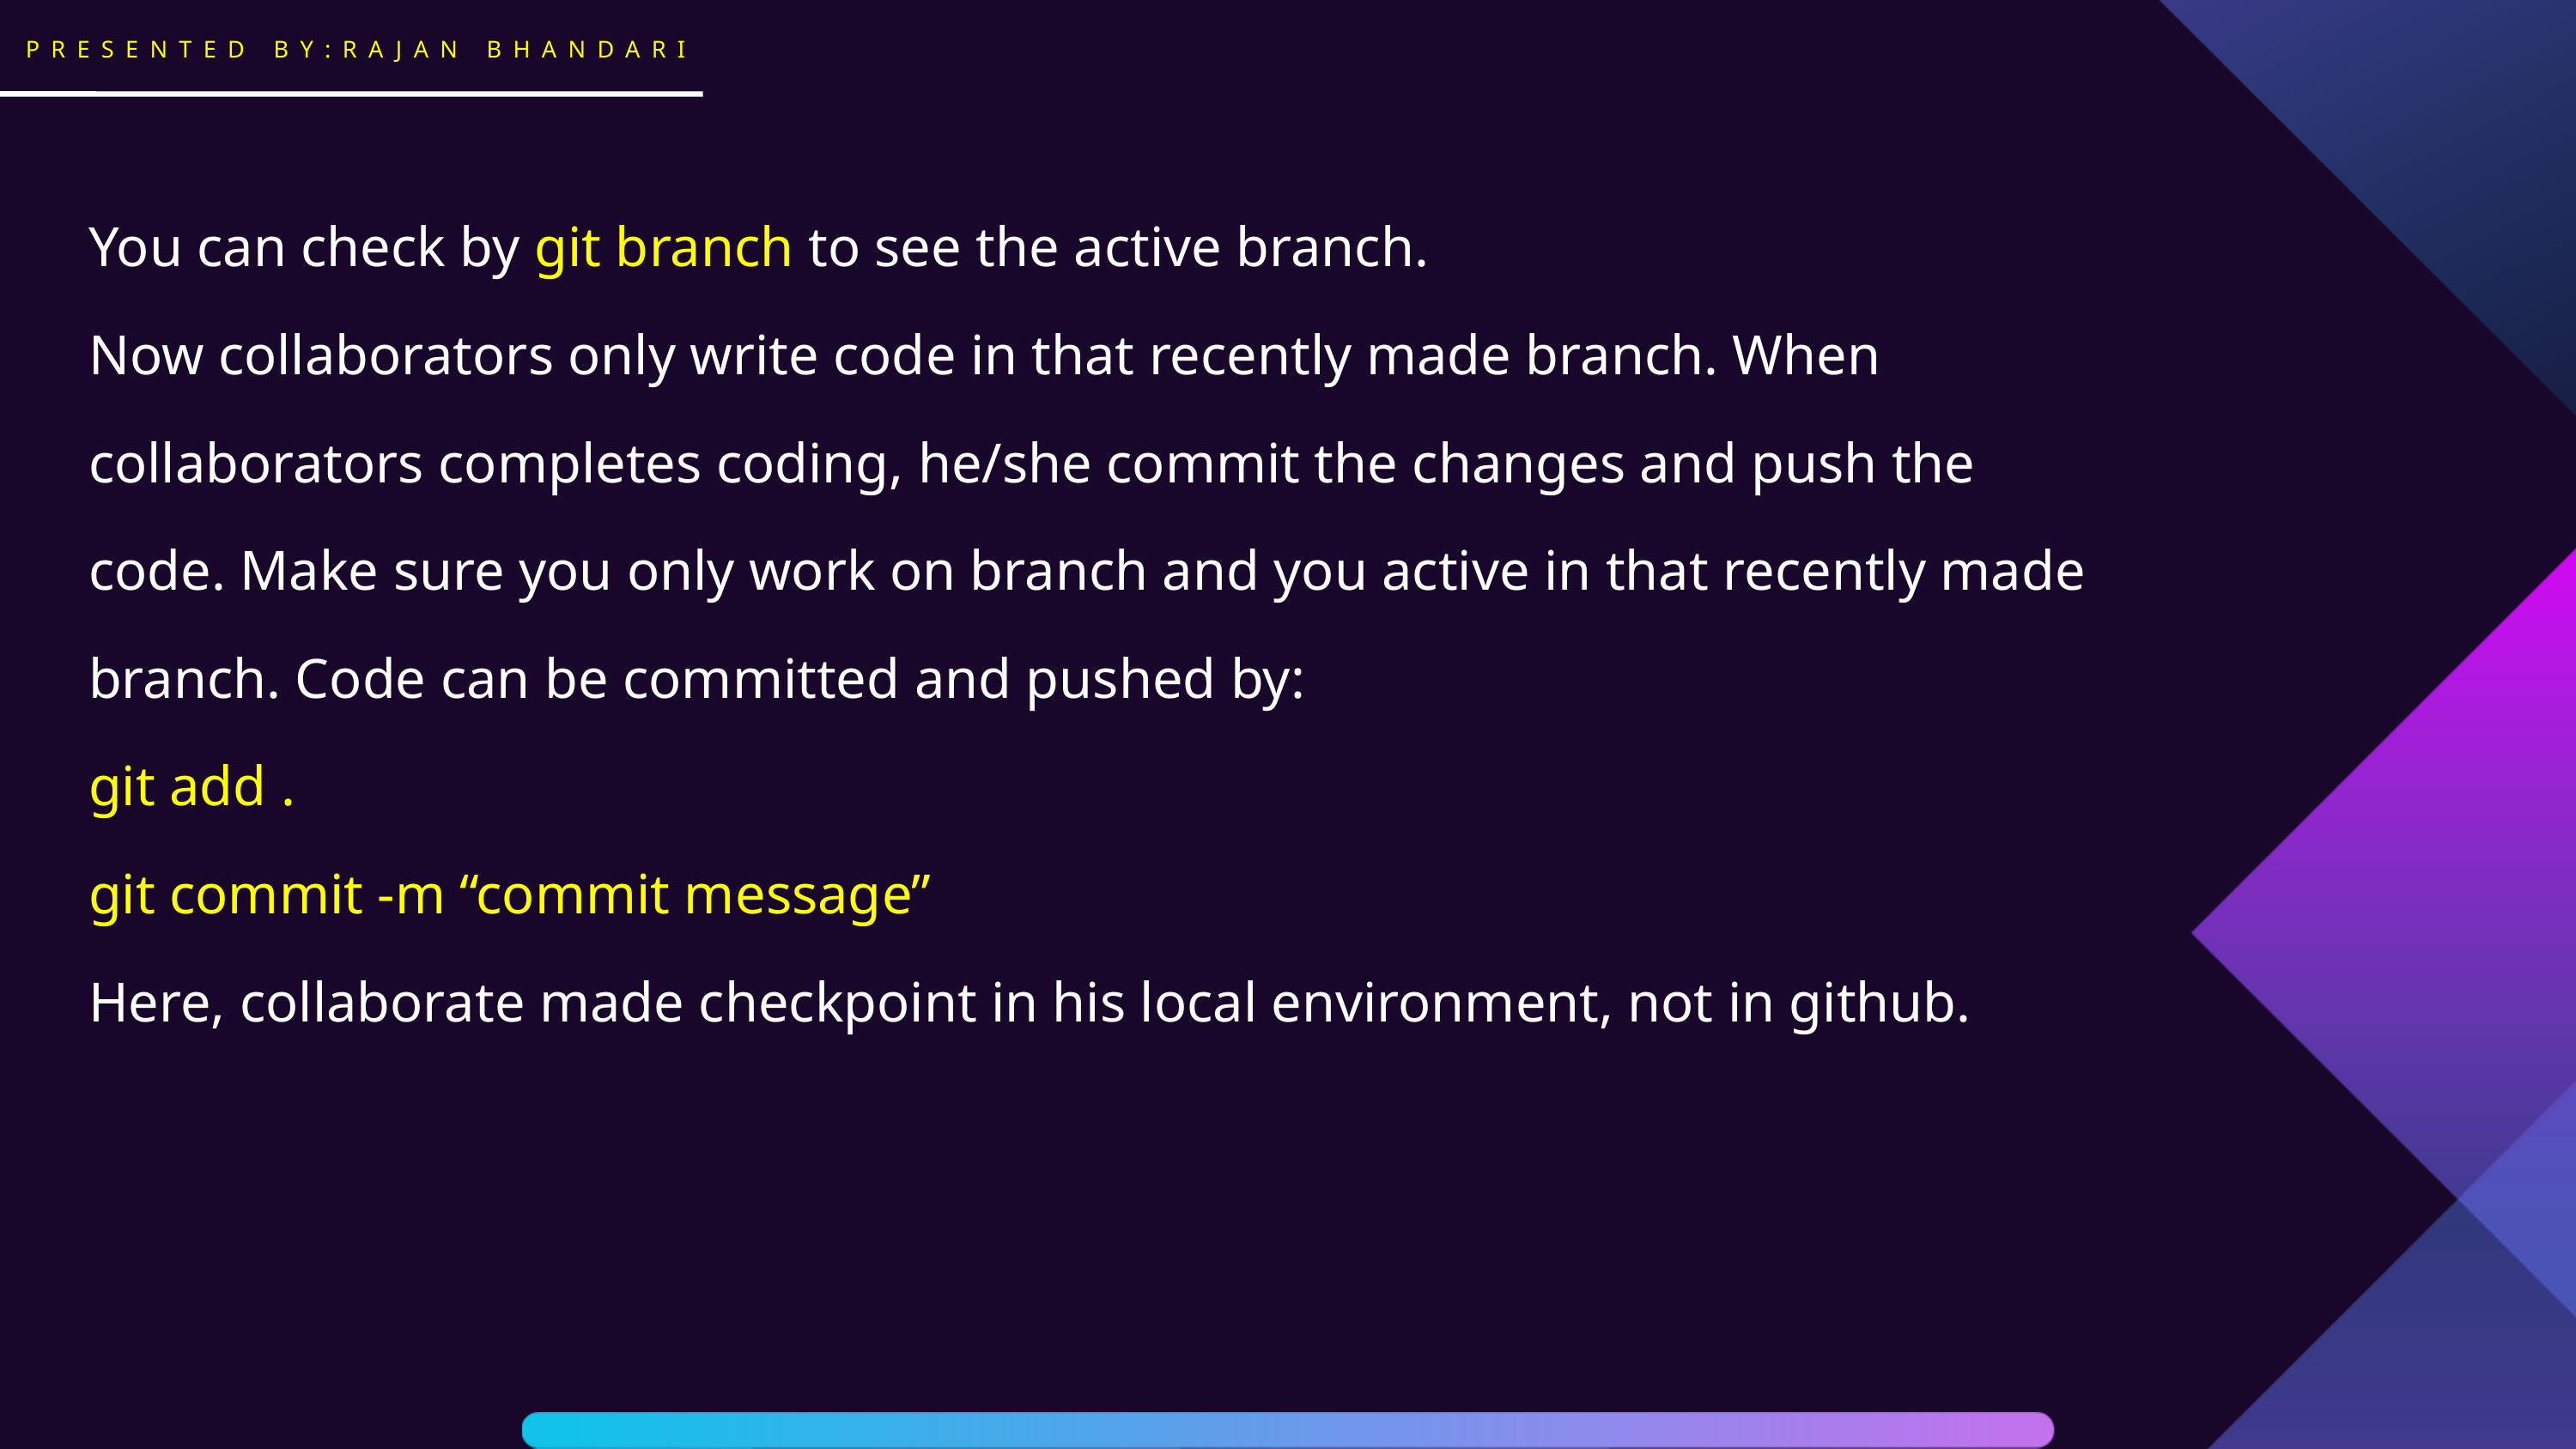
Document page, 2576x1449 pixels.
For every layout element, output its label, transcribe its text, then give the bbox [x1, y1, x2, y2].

text_box [521, 1412, 1710, 1449]
text_box You can check by git branch to see the active branch. Now collaborators only write code in that recently made branch. When collaborators completes coding, he/she commit the changes and push the code. Make sure you only work on branch and you active in that recently made branch. Code can be committed and pushed by: git add . git commit -m “commit message” Here, collaborate made checkpoint in his local environment, not in github. [88, 169, 2127, 1141]
text_box PRESENTED BY:RAJAN BHANDARI [25, 36, 728, 63]
text_box [1710, 0, 2576, 1449]
